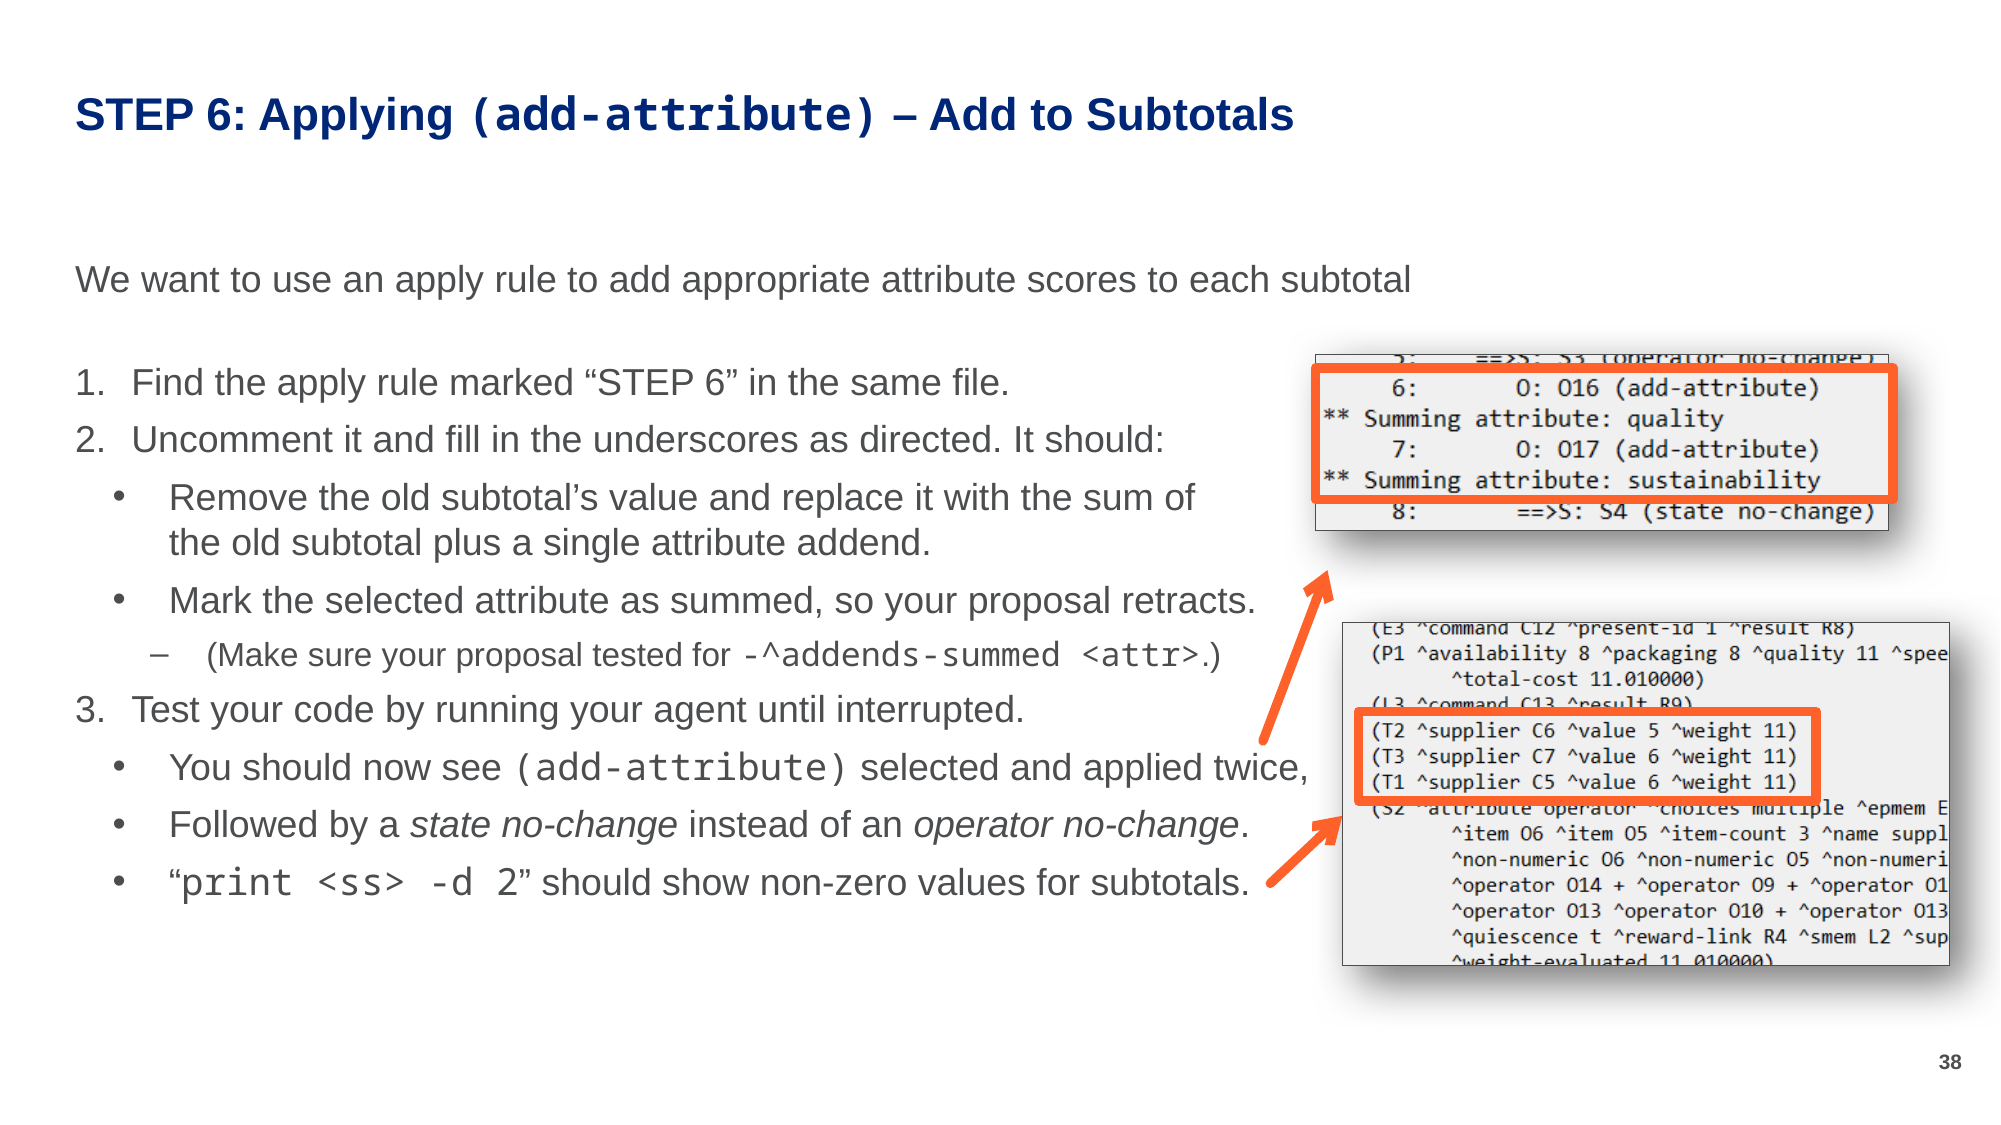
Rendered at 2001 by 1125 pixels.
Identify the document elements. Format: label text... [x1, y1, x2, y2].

picture [1315, 354, 1889, 530]
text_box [1270, 815, 1343, 884]
list We want to use an apply rule to add appropriate attribute scores to each subtotal Find the apply rule marked “STEP 6” in the same file. Uncomment it and fill in the underscores as directed. It should: Remove the old subtotal’s value and replace it with the sum of the old subtotal plus a single attribute addend. Mark the selected attribute as summed, so your proposal retracts. (Make sure your proposal tested for -^addends-summed <attr>.) Test your code by running your agent until interrupted. You should now see (add-attribute) selected and applied twice, Followed by a state no-change instead of an operator no-change. “print <ss> -d 2” should show non-zero values for subtotals. [75, 255, 1478, 1012]
picture [1342, 622, 1950, 966]
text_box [1262, 570, 1328, 741]
text_box [1889, 367, 1894, 500]
title STEP 6: Applying (add-attribute) – Add to Subtotals [75, 91, 1650, 142]
